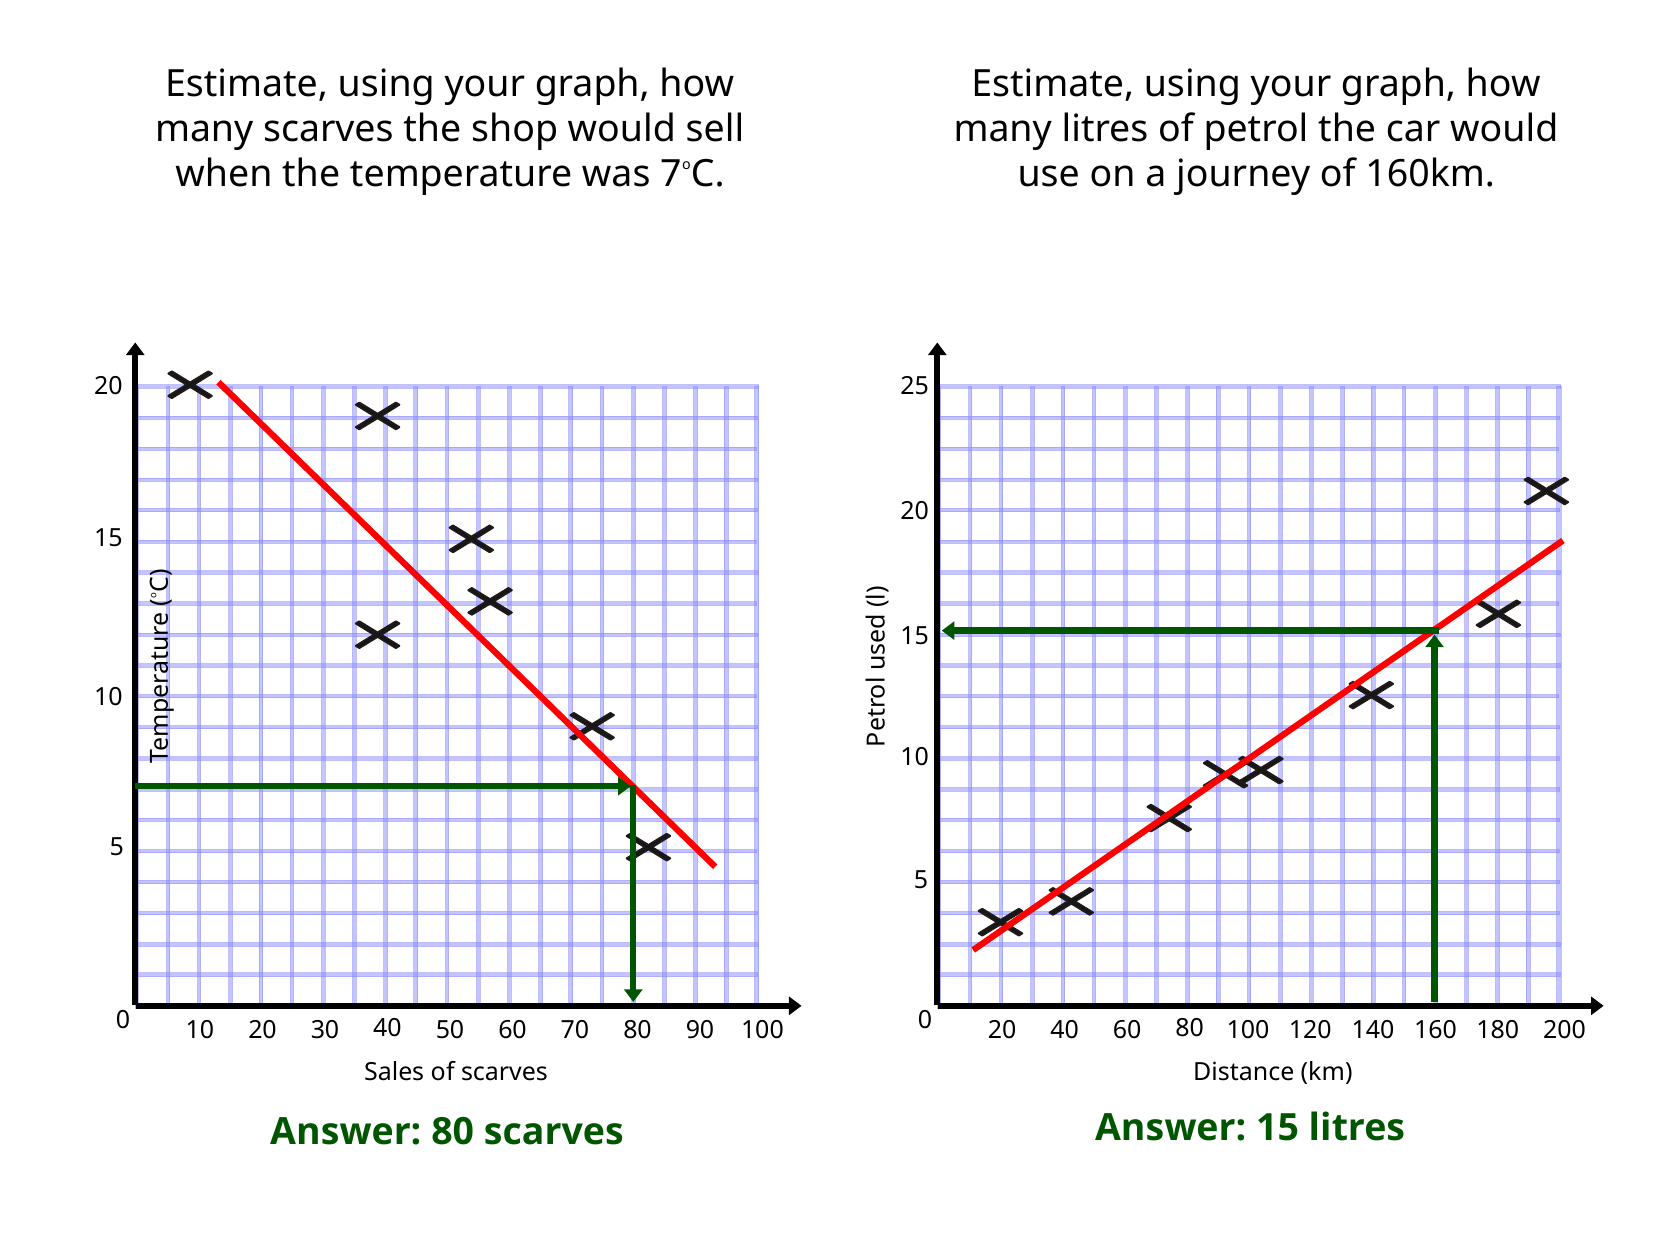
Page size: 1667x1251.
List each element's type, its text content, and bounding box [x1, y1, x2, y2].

text_box Answer: 80 scarves [166, 1102, 728, 1160]
text_box Answer: 15 litres [968, 1102, 1532, 1156]
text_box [218, 381, 716, 867]
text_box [852, 51, 1613, 1094]
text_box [972, 540, 1564, 951]
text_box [60, 51, 811, 1094]
